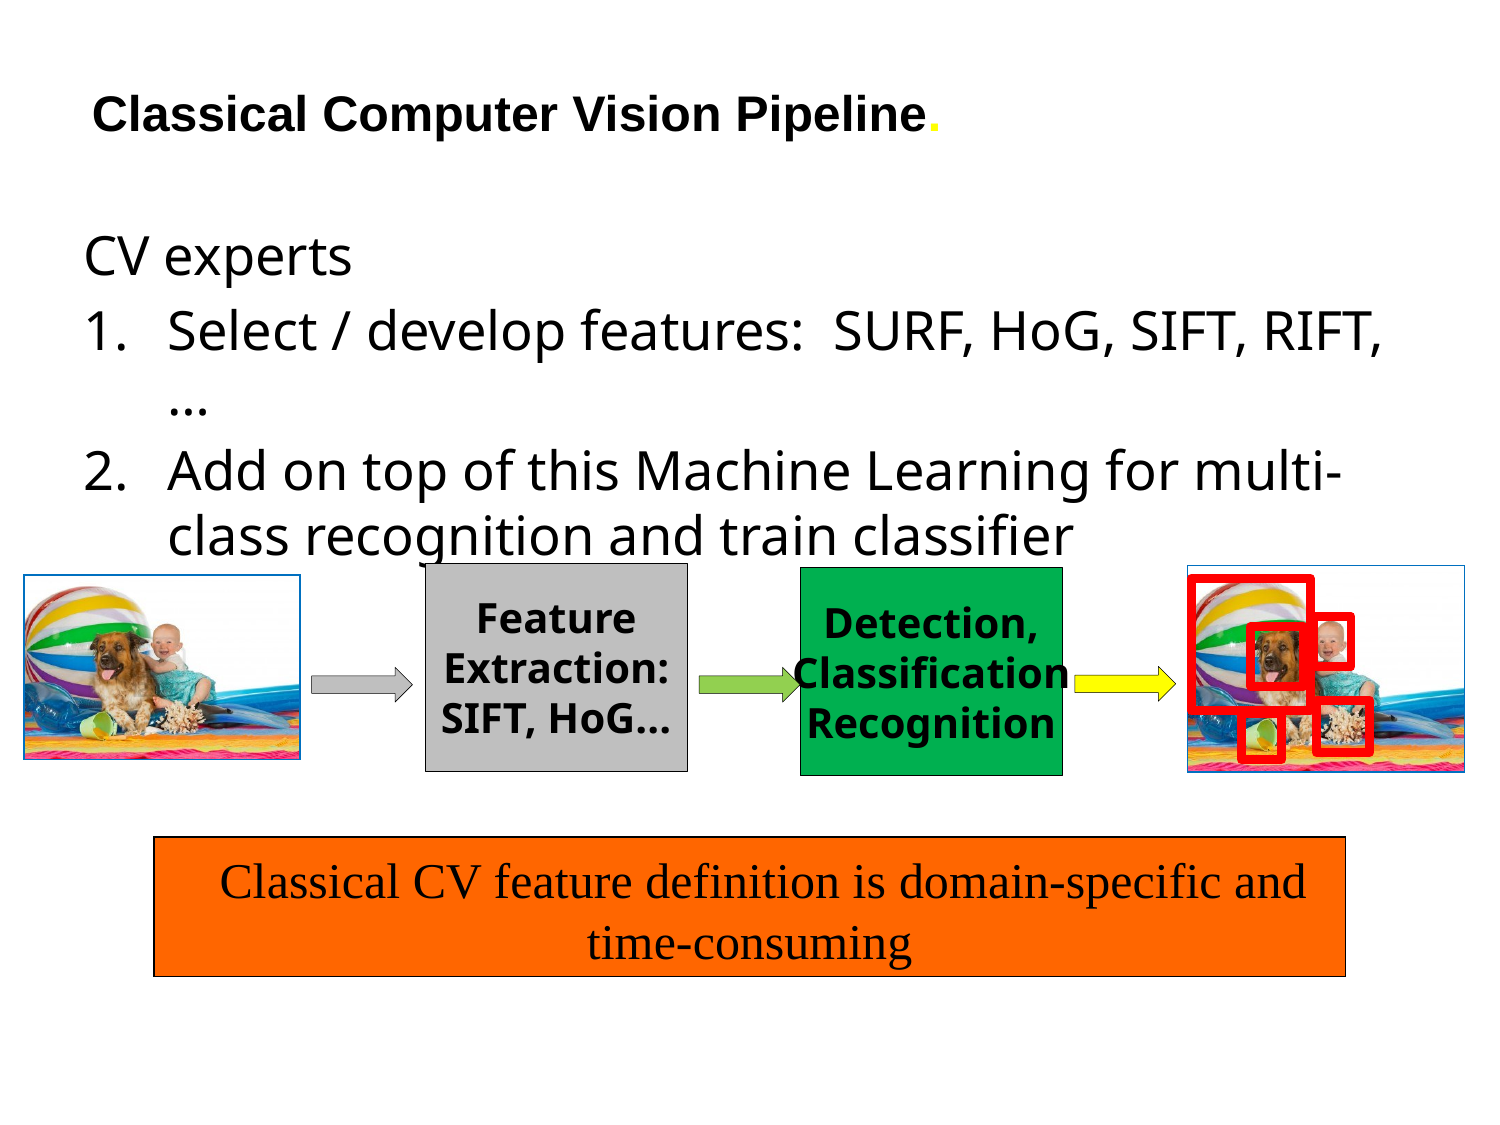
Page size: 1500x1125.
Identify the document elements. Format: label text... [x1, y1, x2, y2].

text_box [1074, 666, 1176, 702]
list CV experts Select / develop features: SURF, HoG, SIFT, RIFT, … Add on top of this Machine Learning for multi-class recognition and train classifier [74, 211, 1418, 1125]
text_box Feature Extraction: SIFT, HoG... [425, 563, 688, 772]
text_box Classical CV feature definition is domain-specific and time-consuming [153, 836, 1346, 977]
picture [24, 575, 300, 760]
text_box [1188, 566, 1464, 772]
text_box Detection, Classification Recognition [800, 567, 1063, 776]
title Classical Computer Vision Pipeline. [76, 0, 1416, 151]
text_box [311, 667, 413, 703]
text_box [699, 667, 801, 703]
